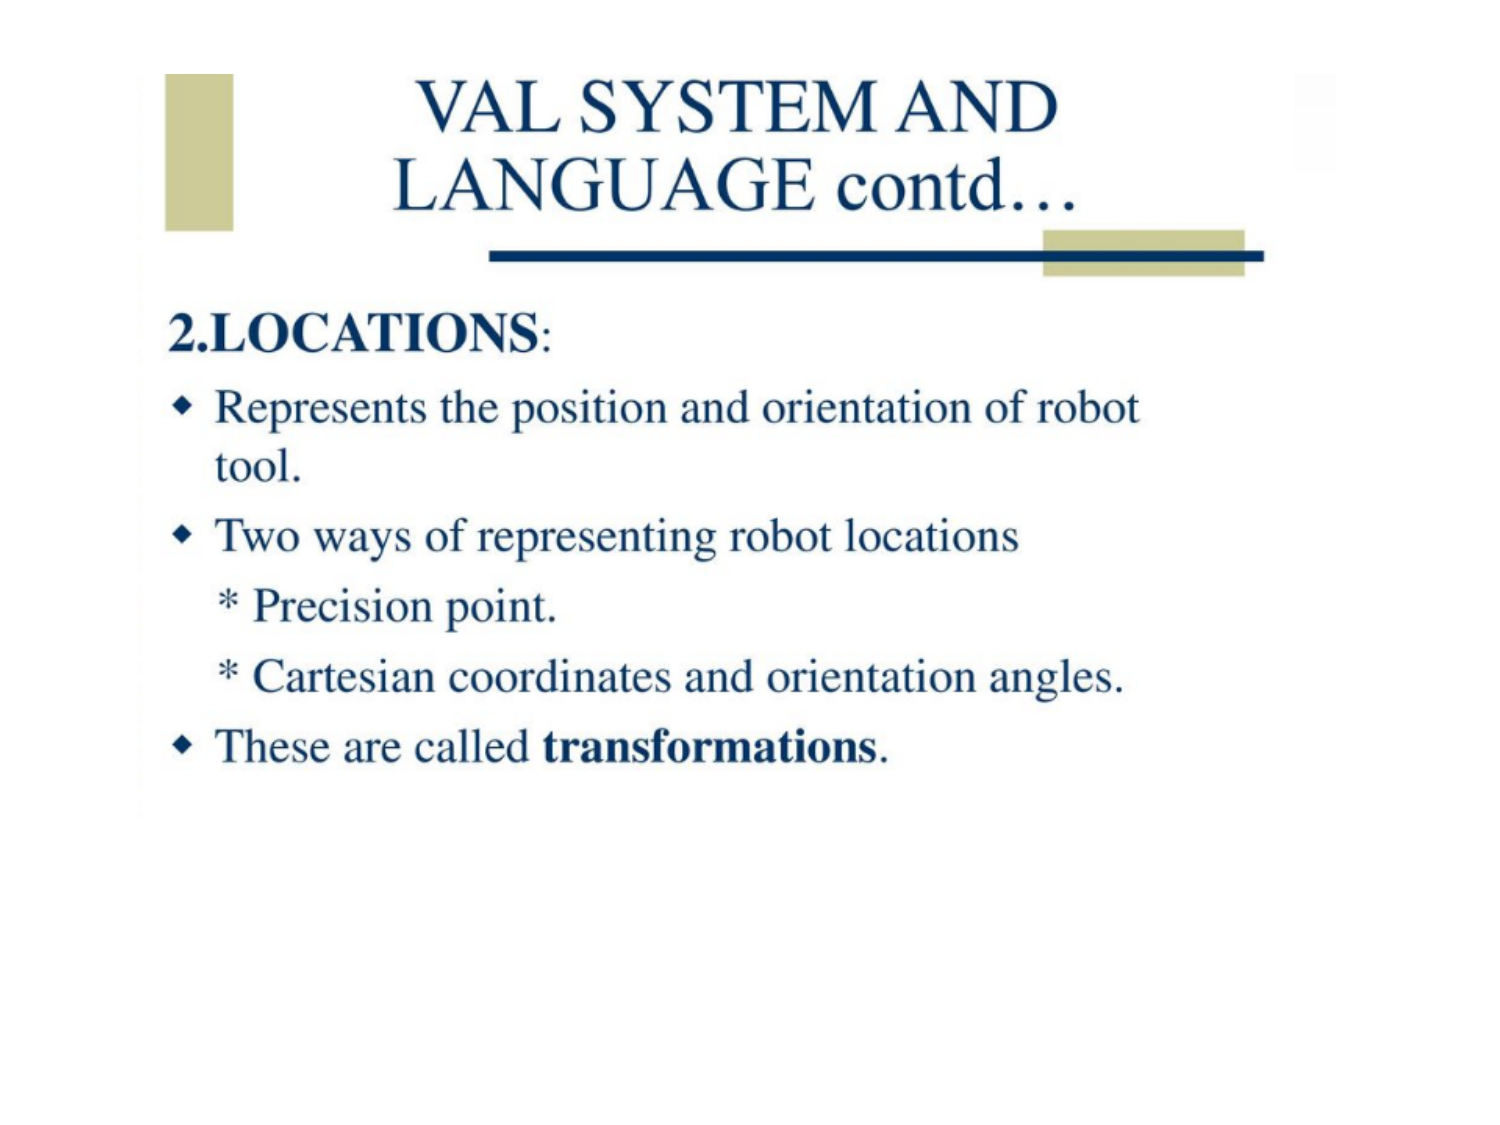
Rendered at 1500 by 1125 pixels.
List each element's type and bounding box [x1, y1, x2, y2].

picture [137, 74, 1337, 819]
